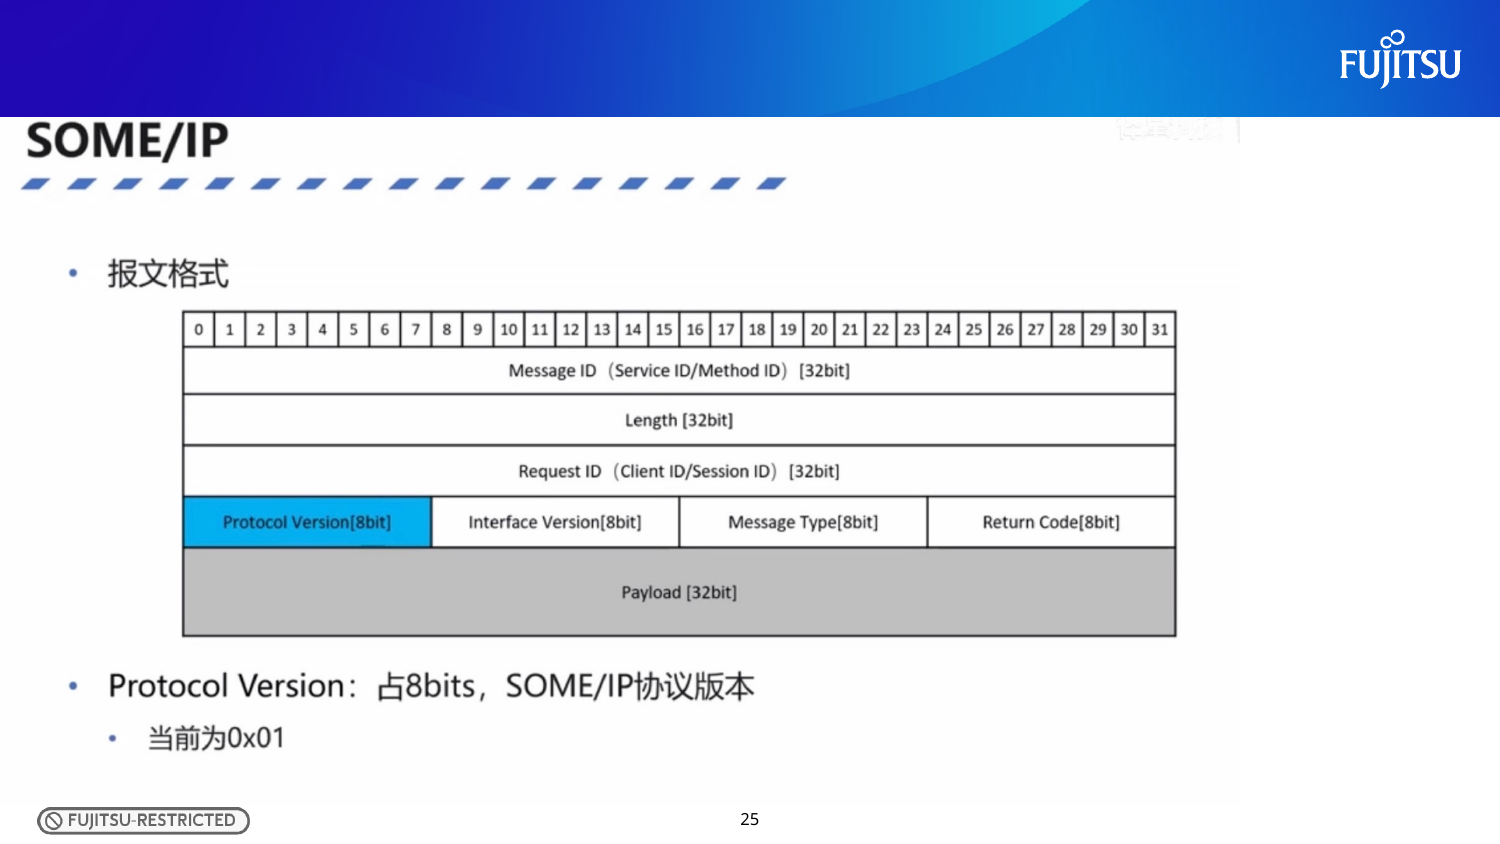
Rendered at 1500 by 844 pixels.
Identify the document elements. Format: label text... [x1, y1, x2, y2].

slide_number 25 [705, 810, 795, 831]
picture [0, 0, 1240, 805]
picture [37, 807, 250, 835]
